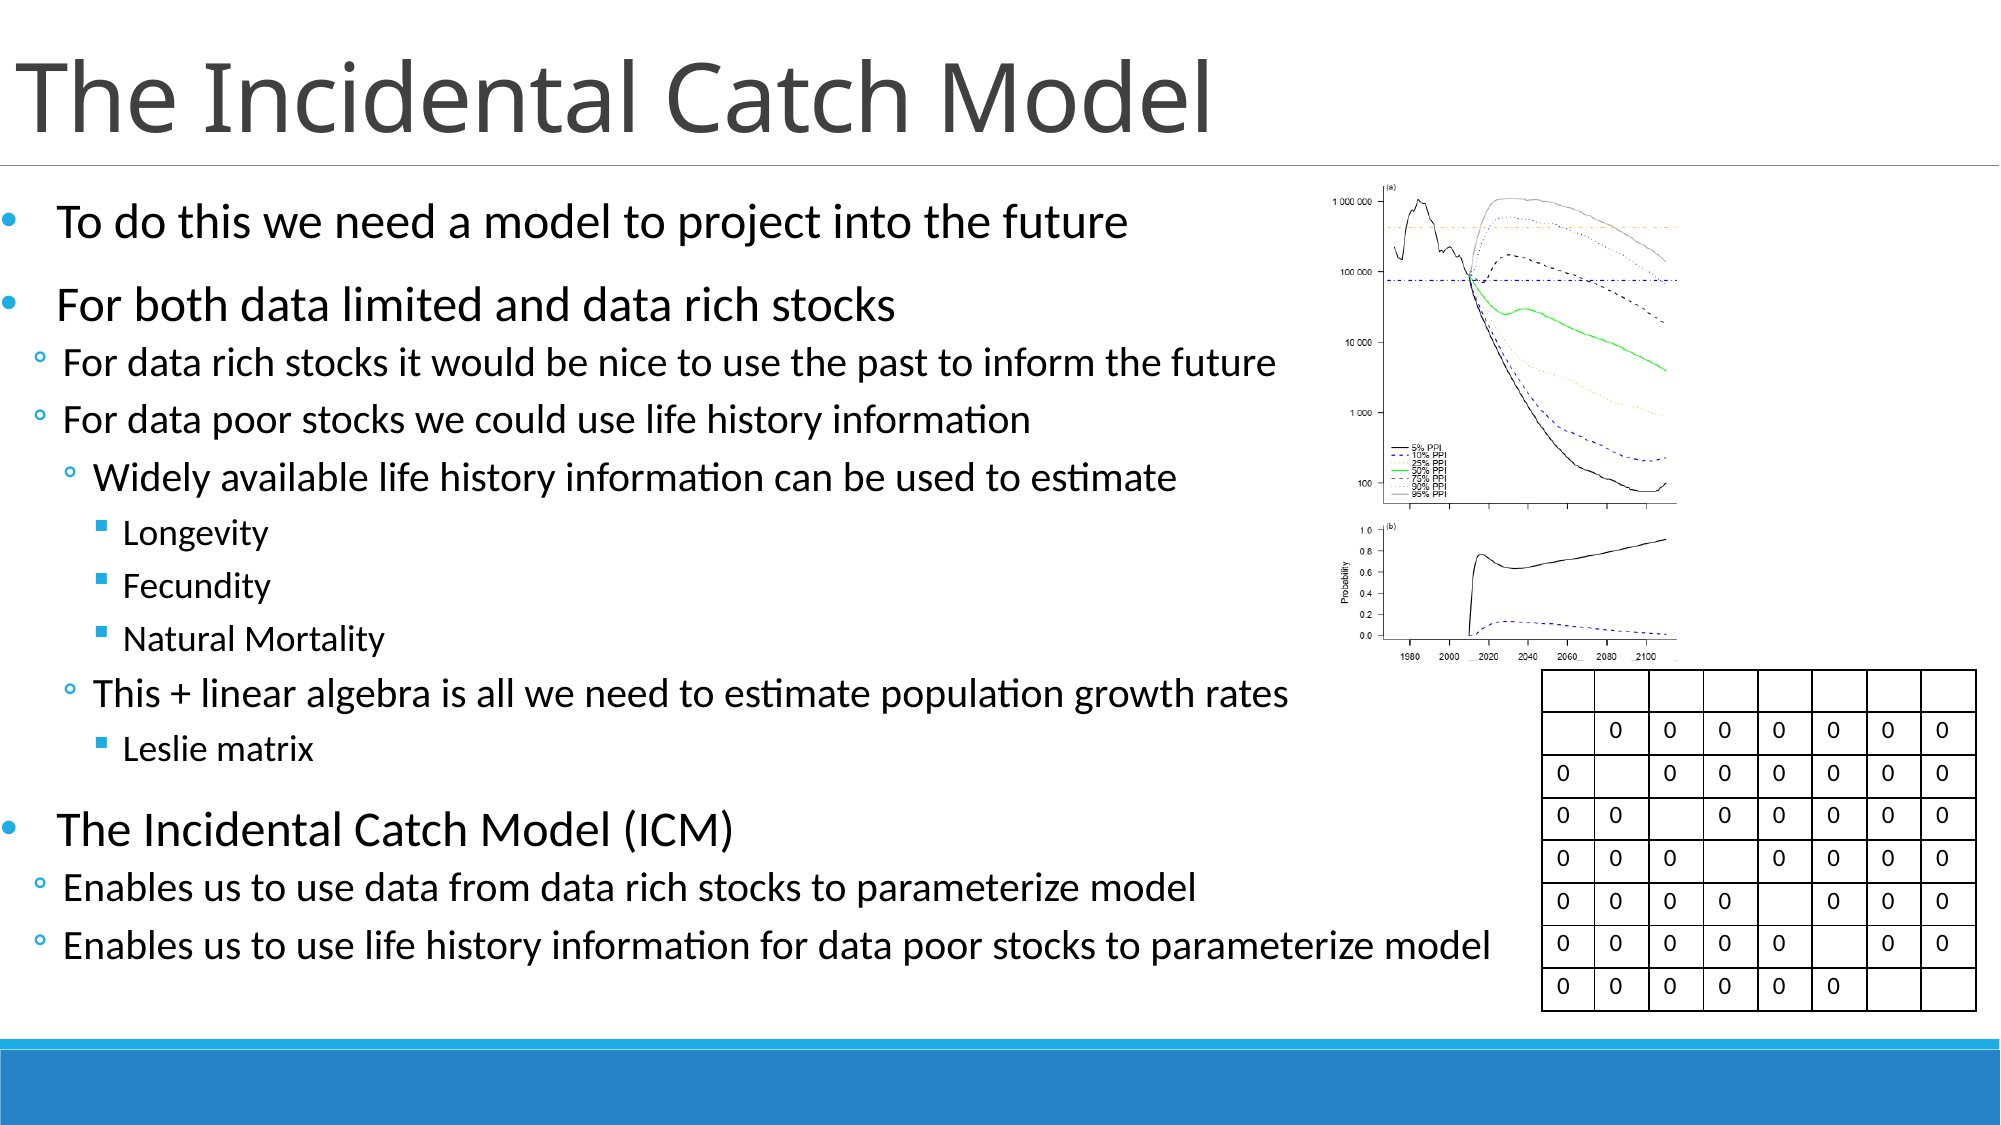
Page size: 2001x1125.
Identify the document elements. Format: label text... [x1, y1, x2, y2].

list To do this we need a model to project into the future For both data limited and data rich stocks For data rich stocks it would be nice to use the past to inform the future For data poor stocks we could use life history information Widely available life history information can be used to estimate Longevity Fecundity Natural Mortality This + linear algebra is all we need to estimate population growth rates Leslie matrix The Incidental Catch Model (ICM) Enables us to use data from data rich stocks to parameterize model Enables us to use life history information for data poor stocks to parameterize model [0, 187, 2000, 1043]
picture [1315, 177, 1703, 662]
title The Incidental Catch Model [0, 47, 2000, 160]
